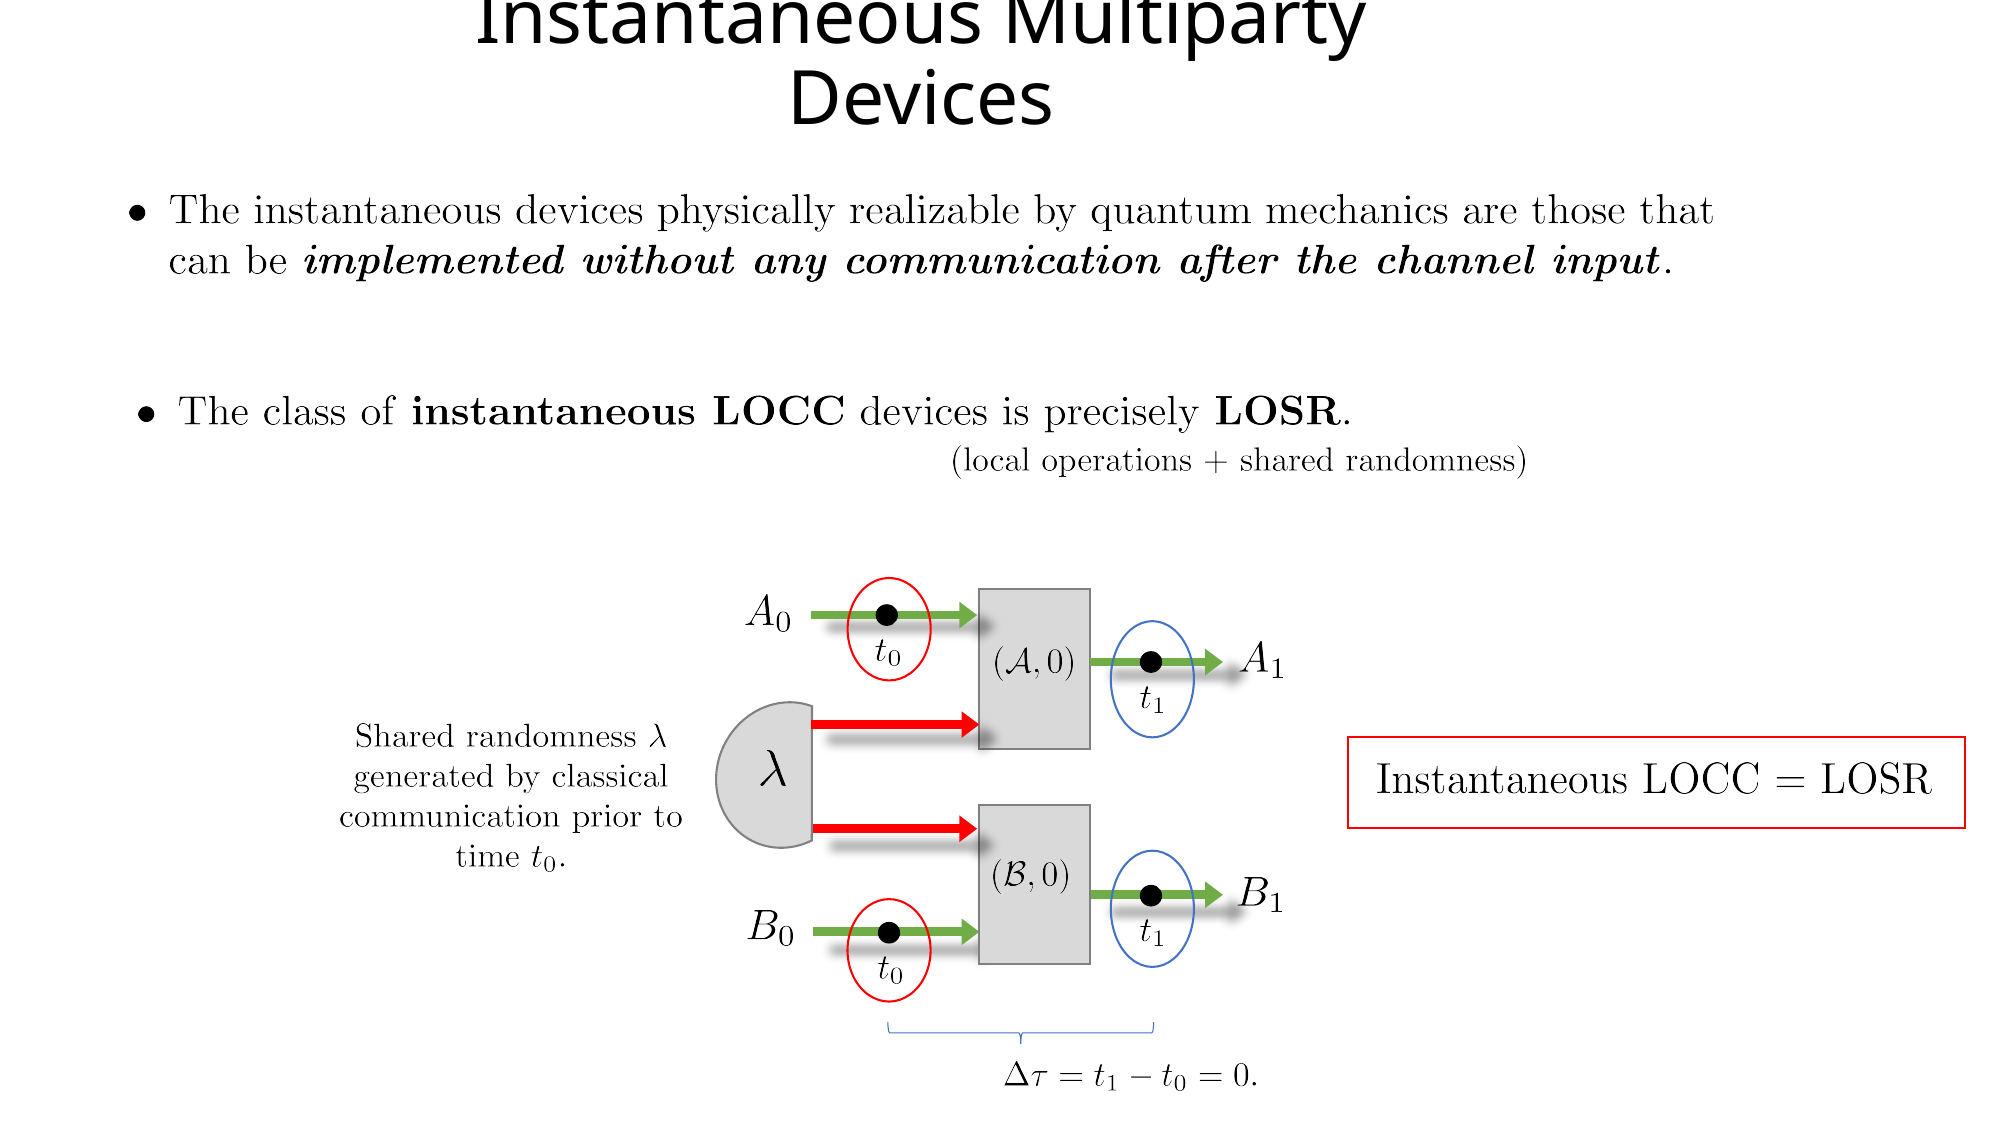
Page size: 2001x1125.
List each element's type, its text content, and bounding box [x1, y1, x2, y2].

text_box [1347, 736, 1966, 829]
picture [129, 194, 1713, 282]
picture [340, 723, 682, 872]
picture [953, 445, 1525, 479]
title Instantaneous Multiparty Devices [328, 12, 1515, 107]
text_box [717, 577, 1283, 1091]
picture [1377, 762, 1932, 794]
picture [138, 395, 1349, 434]
